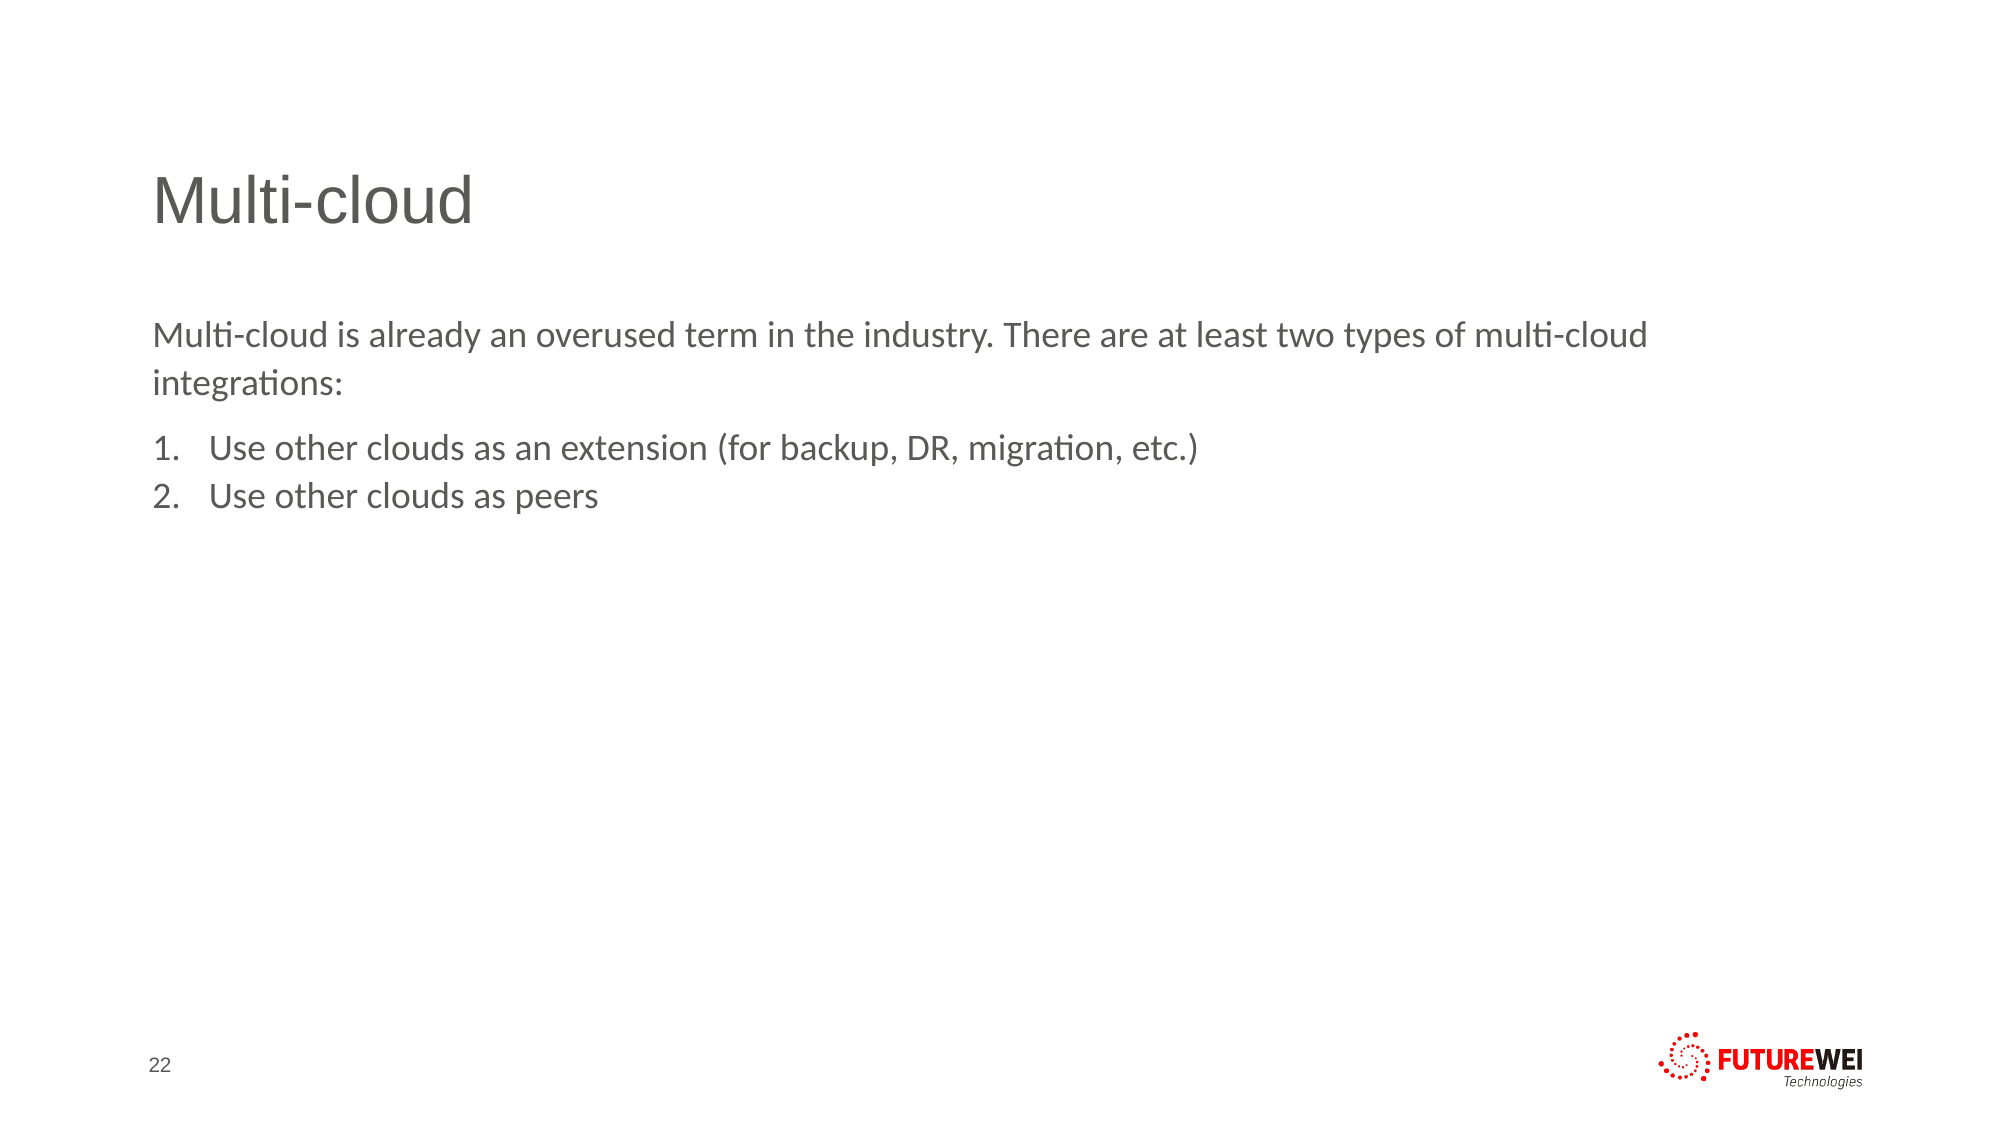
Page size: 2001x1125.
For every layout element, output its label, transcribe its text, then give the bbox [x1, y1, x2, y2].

slide_number 22 [117, 1039, 203, 1089]
title Multi-cloud [137, 59, 1863, 246]
picture [1638, 1011, 1882, 1102]
list Multi-cloud is already an overused term in the industry. There are at least two types of multi-cloud integrations: Use other clouds as an extension (for backup, DR, migration, etc.) Use other clouds as peers [137, 299, 1863, 1014]
